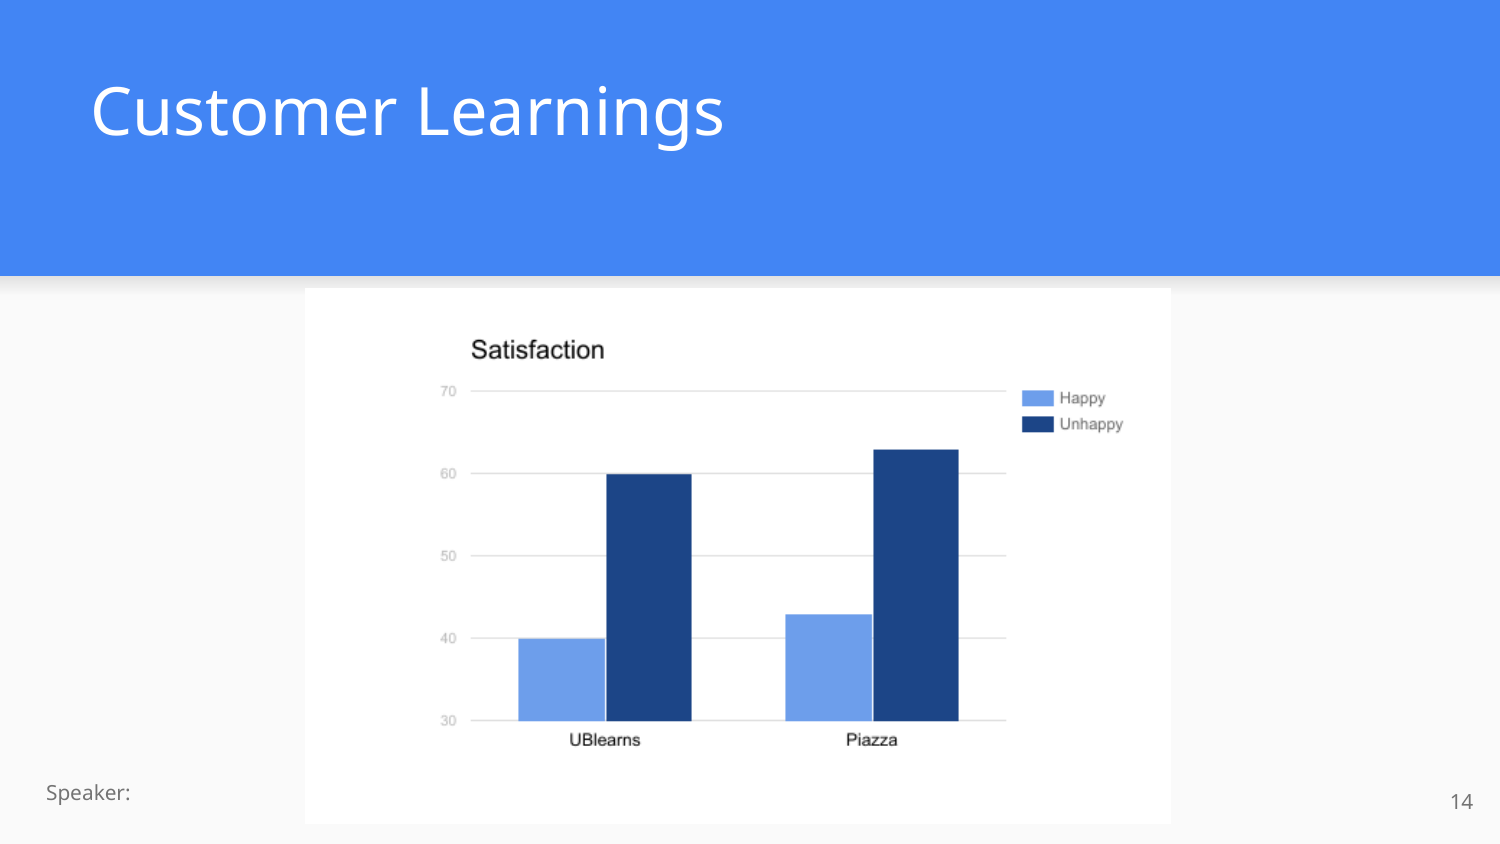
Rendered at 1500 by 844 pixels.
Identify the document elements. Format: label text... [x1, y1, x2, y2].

slide_number Speaker: [30, 759, 300, 824]
title Customer Learnings [75, 82, 1425, 209]
slide_number ‹#› [1398, 770, 1489, 835]
picture [305, 288, 1172, 825]
